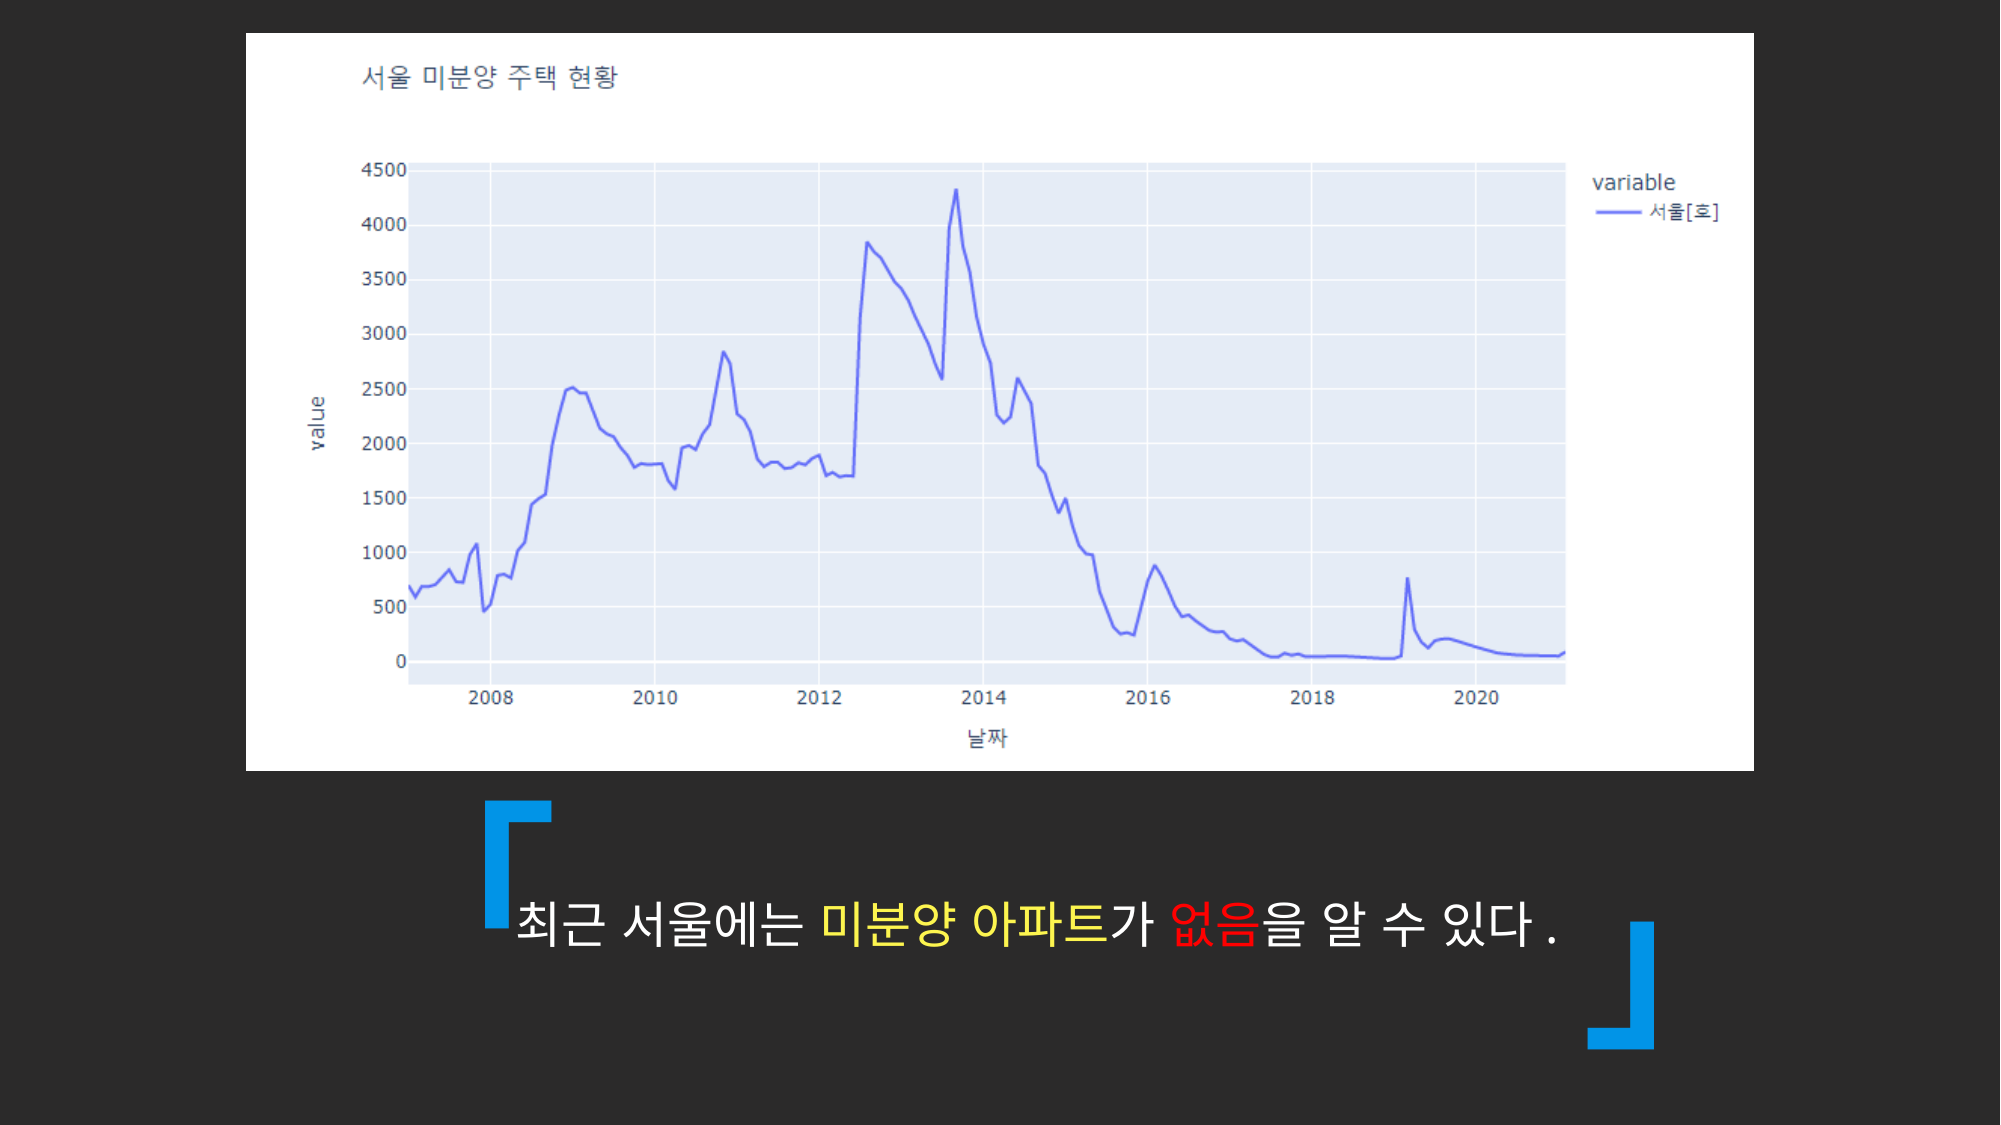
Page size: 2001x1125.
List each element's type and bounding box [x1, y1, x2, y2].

text_box [342, 763, 2000, 1125]
picture [246, 33, 1754, 771]
